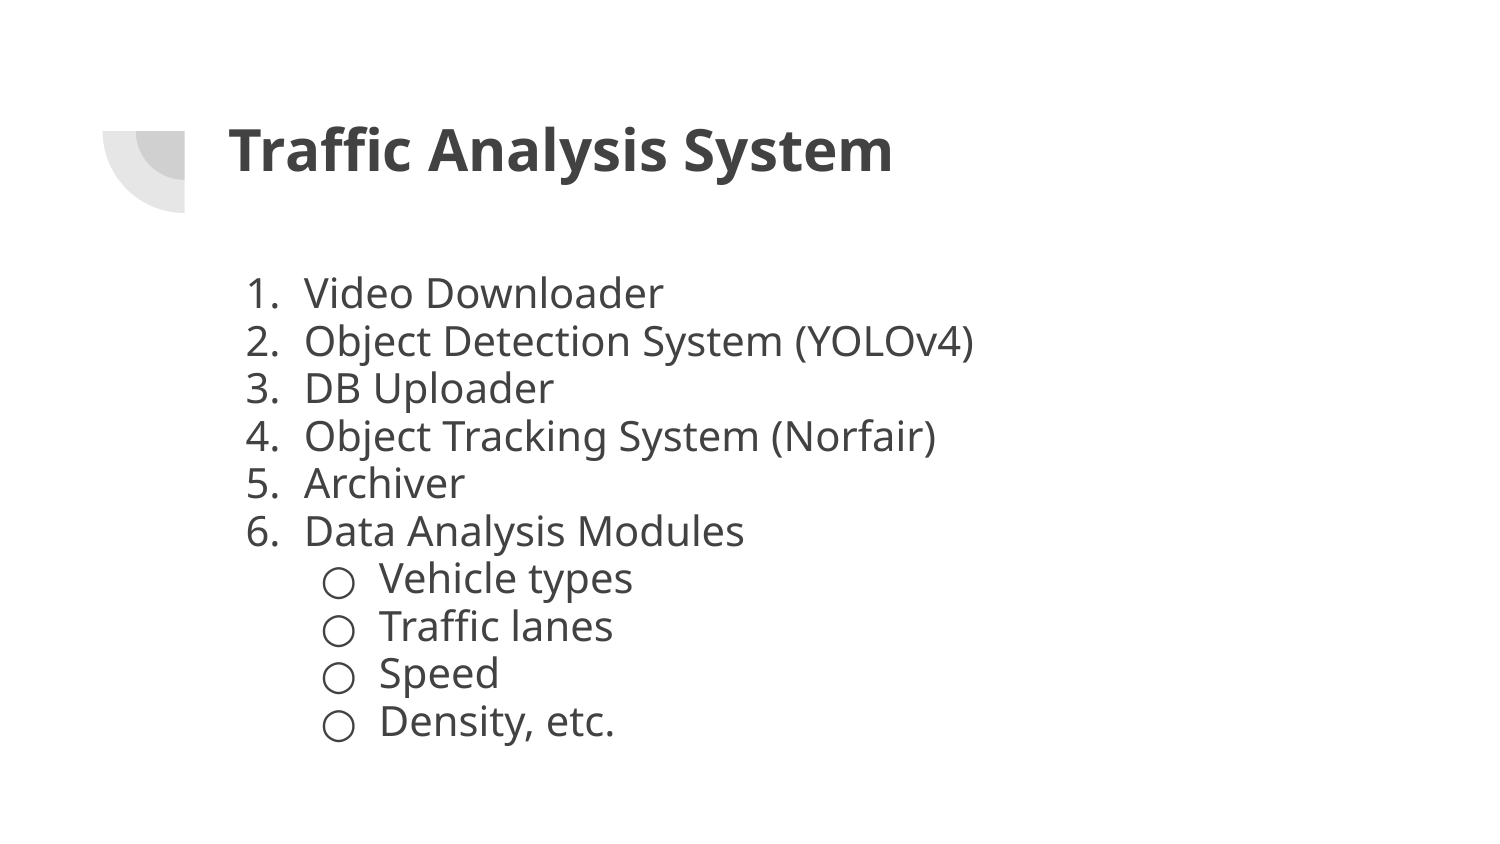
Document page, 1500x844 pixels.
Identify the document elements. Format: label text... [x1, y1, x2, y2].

title Traffic Analysis System [213, 98, 1368, 256]
list Video Downloader Object Detection System (YOLOv4) DB Uploader Object Tracking System (Norfair) Archiver Data Analysis Modules Vehicle types Traffic lanes Speed Density, etc. [213, 256, 1368, 744]
